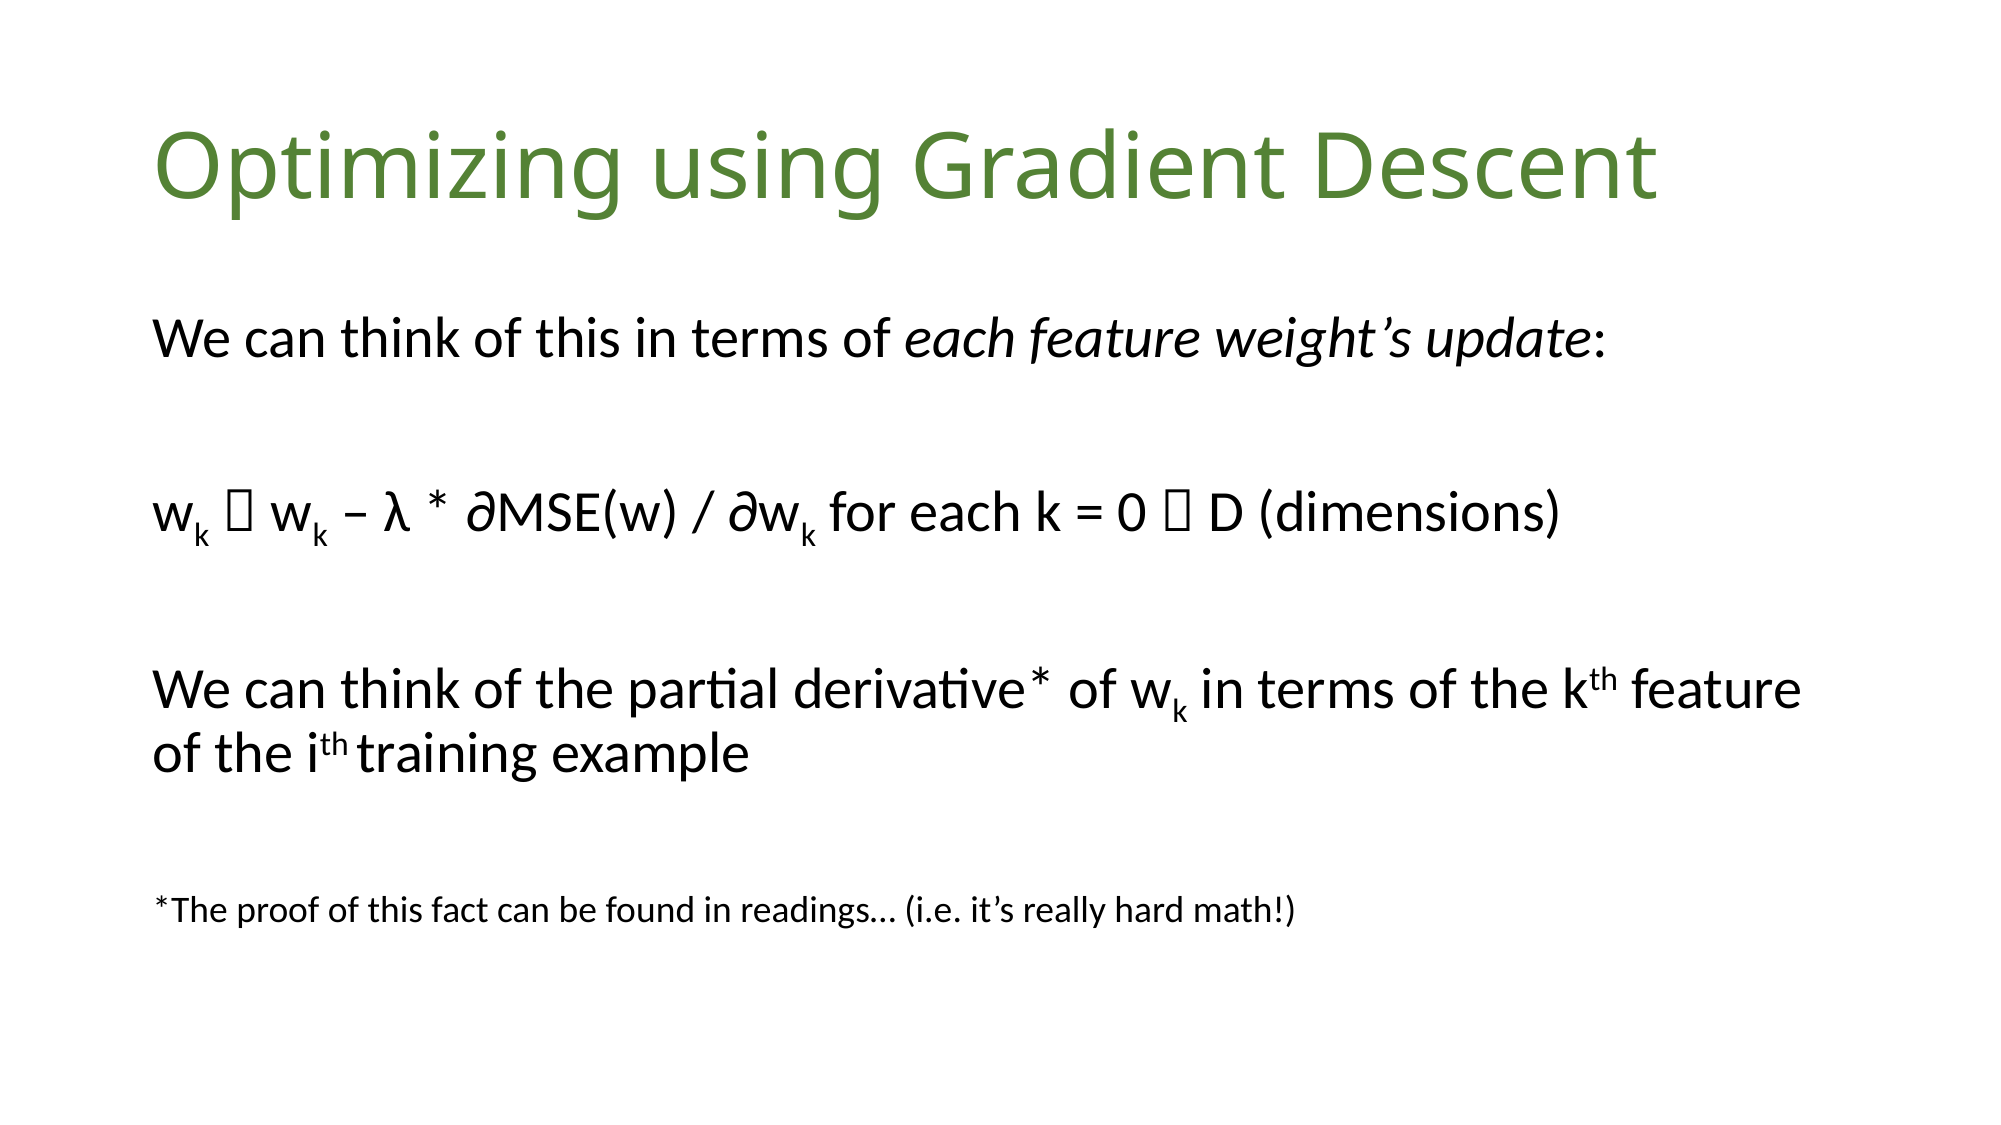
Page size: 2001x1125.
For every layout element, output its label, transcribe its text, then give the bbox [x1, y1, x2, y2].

list We can think of this in terms of each feature weight’s update: wk  wk – λ * ∂MSE(w) / ∂wk for each k = 0  D (dimensions) We can think of the partial derivative* of wk in terms of the kth feature of the ith training example *The proof of this fact can be found in readings… (i.e. it’s really hard math!) [137, 299, 1863, 1125]
title Optimizing using Gradient Descent [137, 59, 1863, 278]
